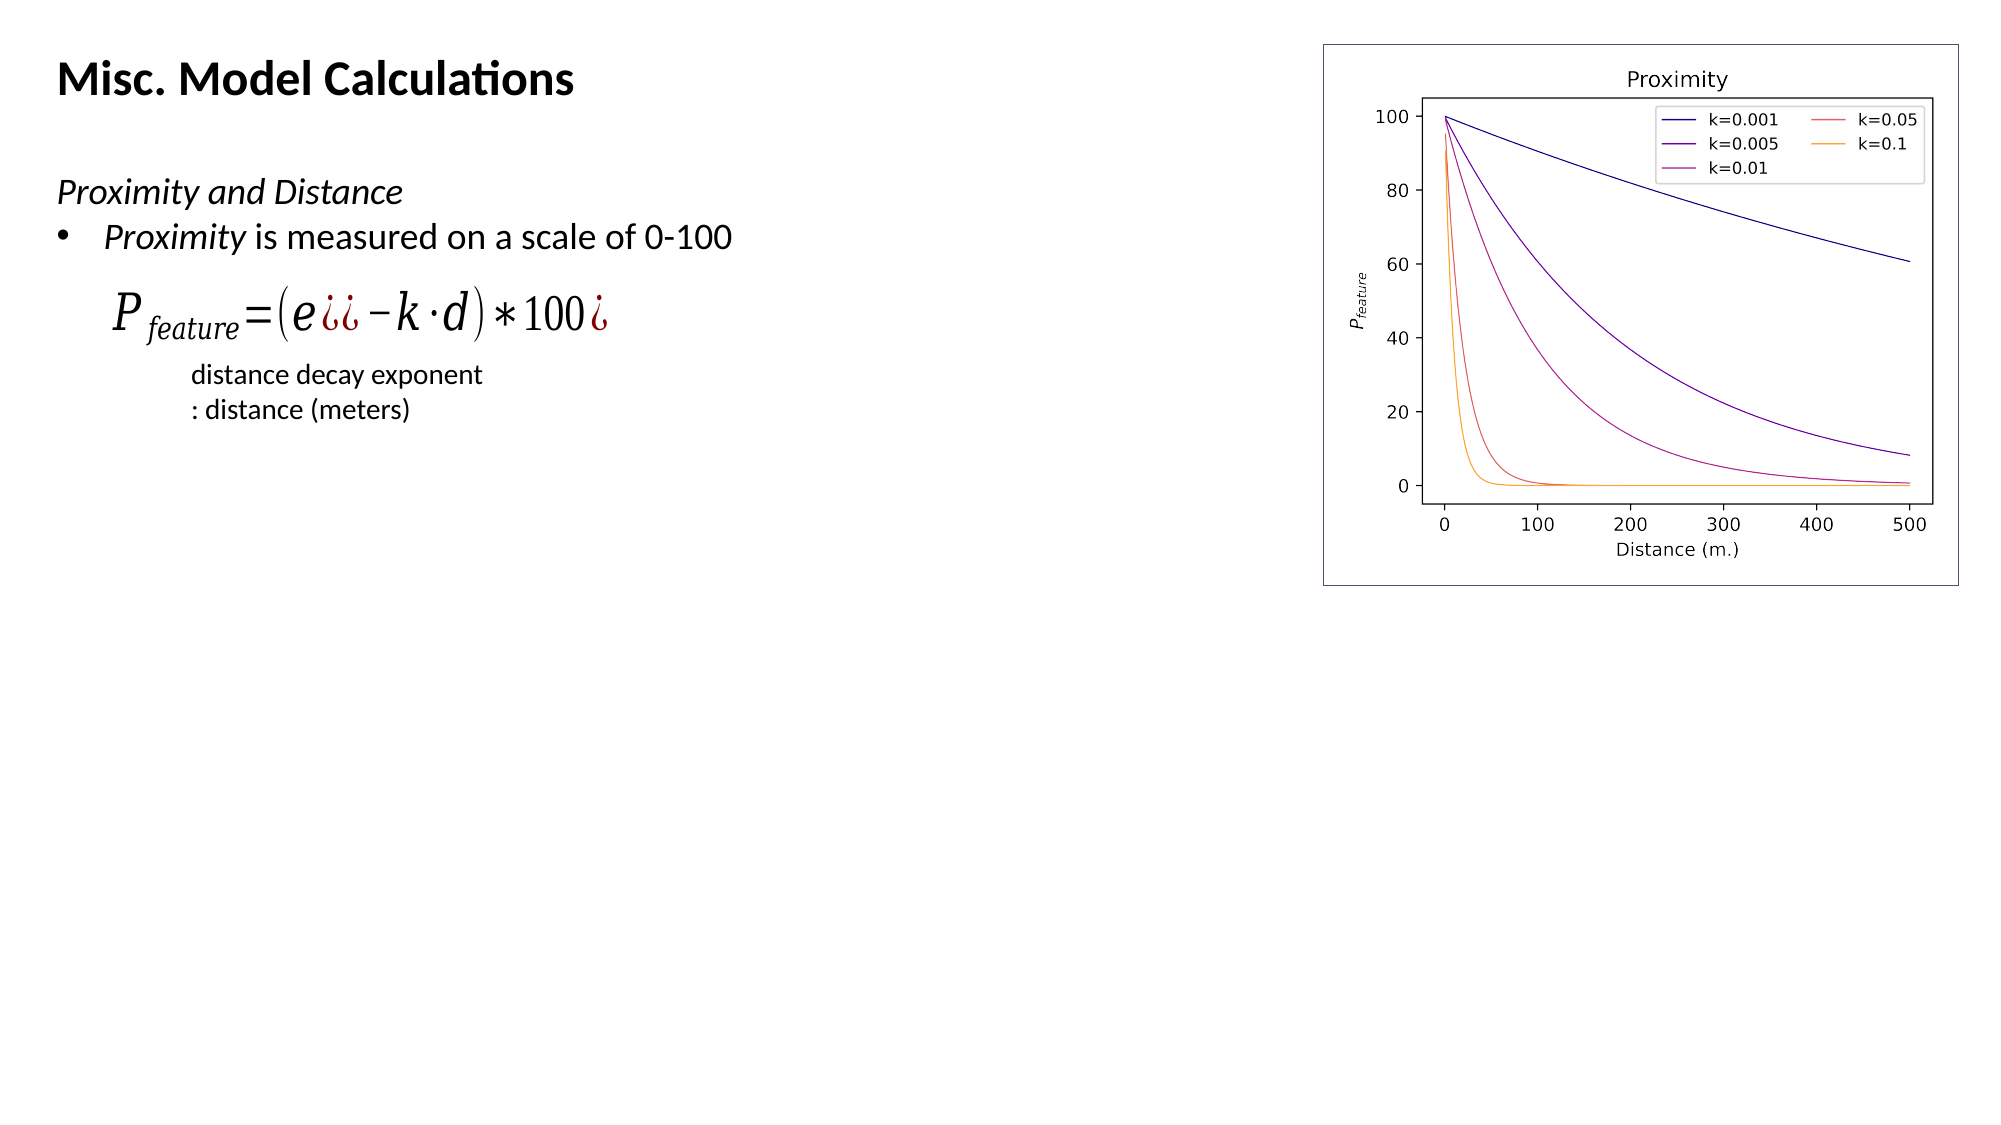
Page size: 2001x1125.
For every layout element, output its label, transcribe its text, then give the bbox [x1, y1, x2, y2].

text_box Misc. Model Calculations [41, 37, 795, 113]
picture [1323, 44, 1959, 586]
text_box Proximity and Distance Proximity is measured on a scale of 0-100 [41, 159, 927, 310]
